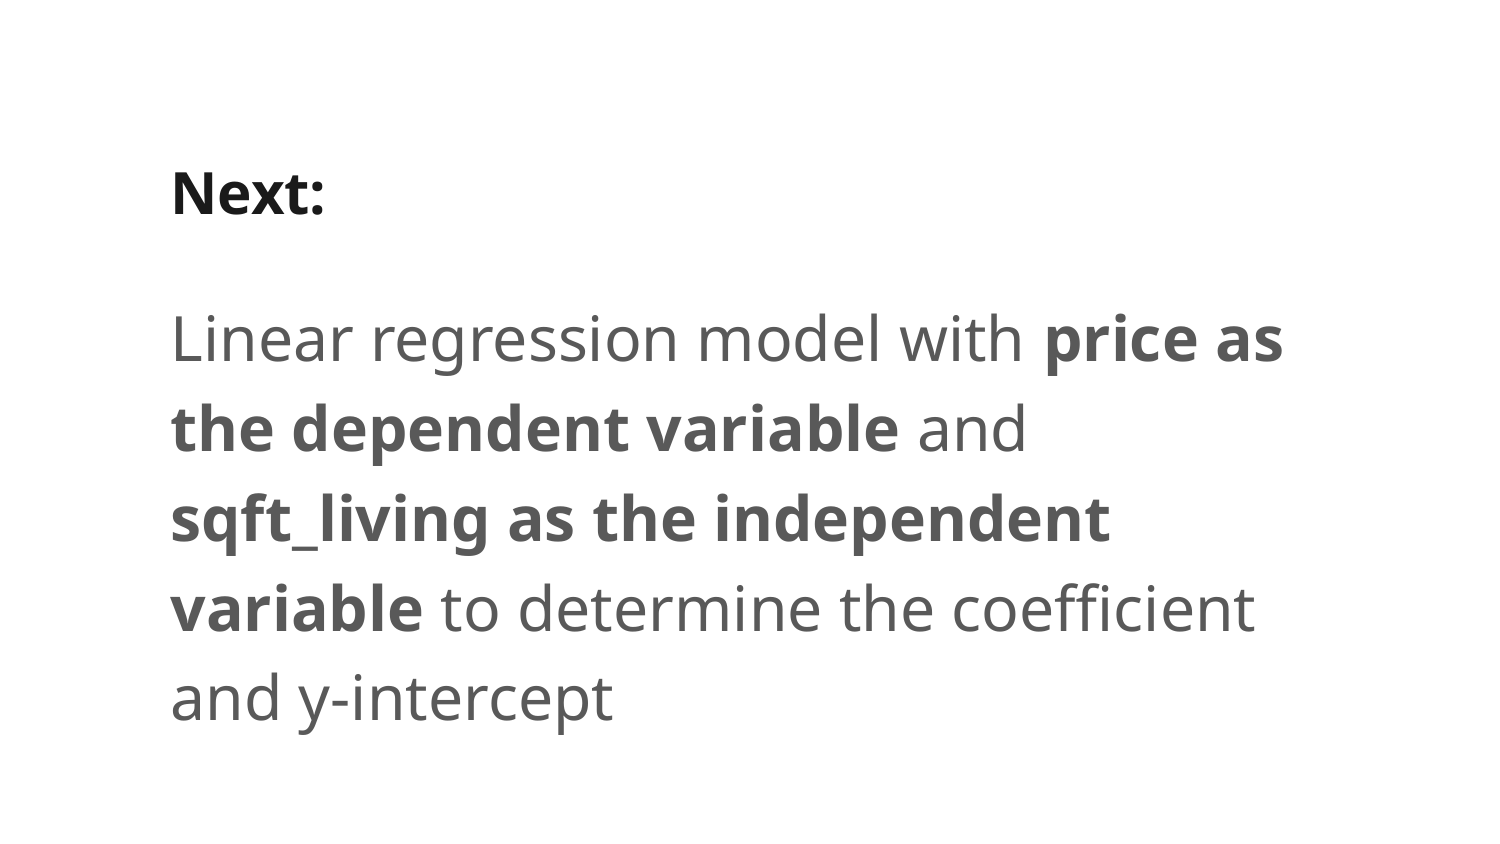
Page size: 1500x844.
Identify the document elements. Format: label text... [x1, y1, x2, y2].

list Linear regression model with price as the dependent variable and sqft_living as the independent variable to determine the coefficient and y-intercept [159, 278, 1341, 727]
title Next: [159, 103, 1341, 265]
